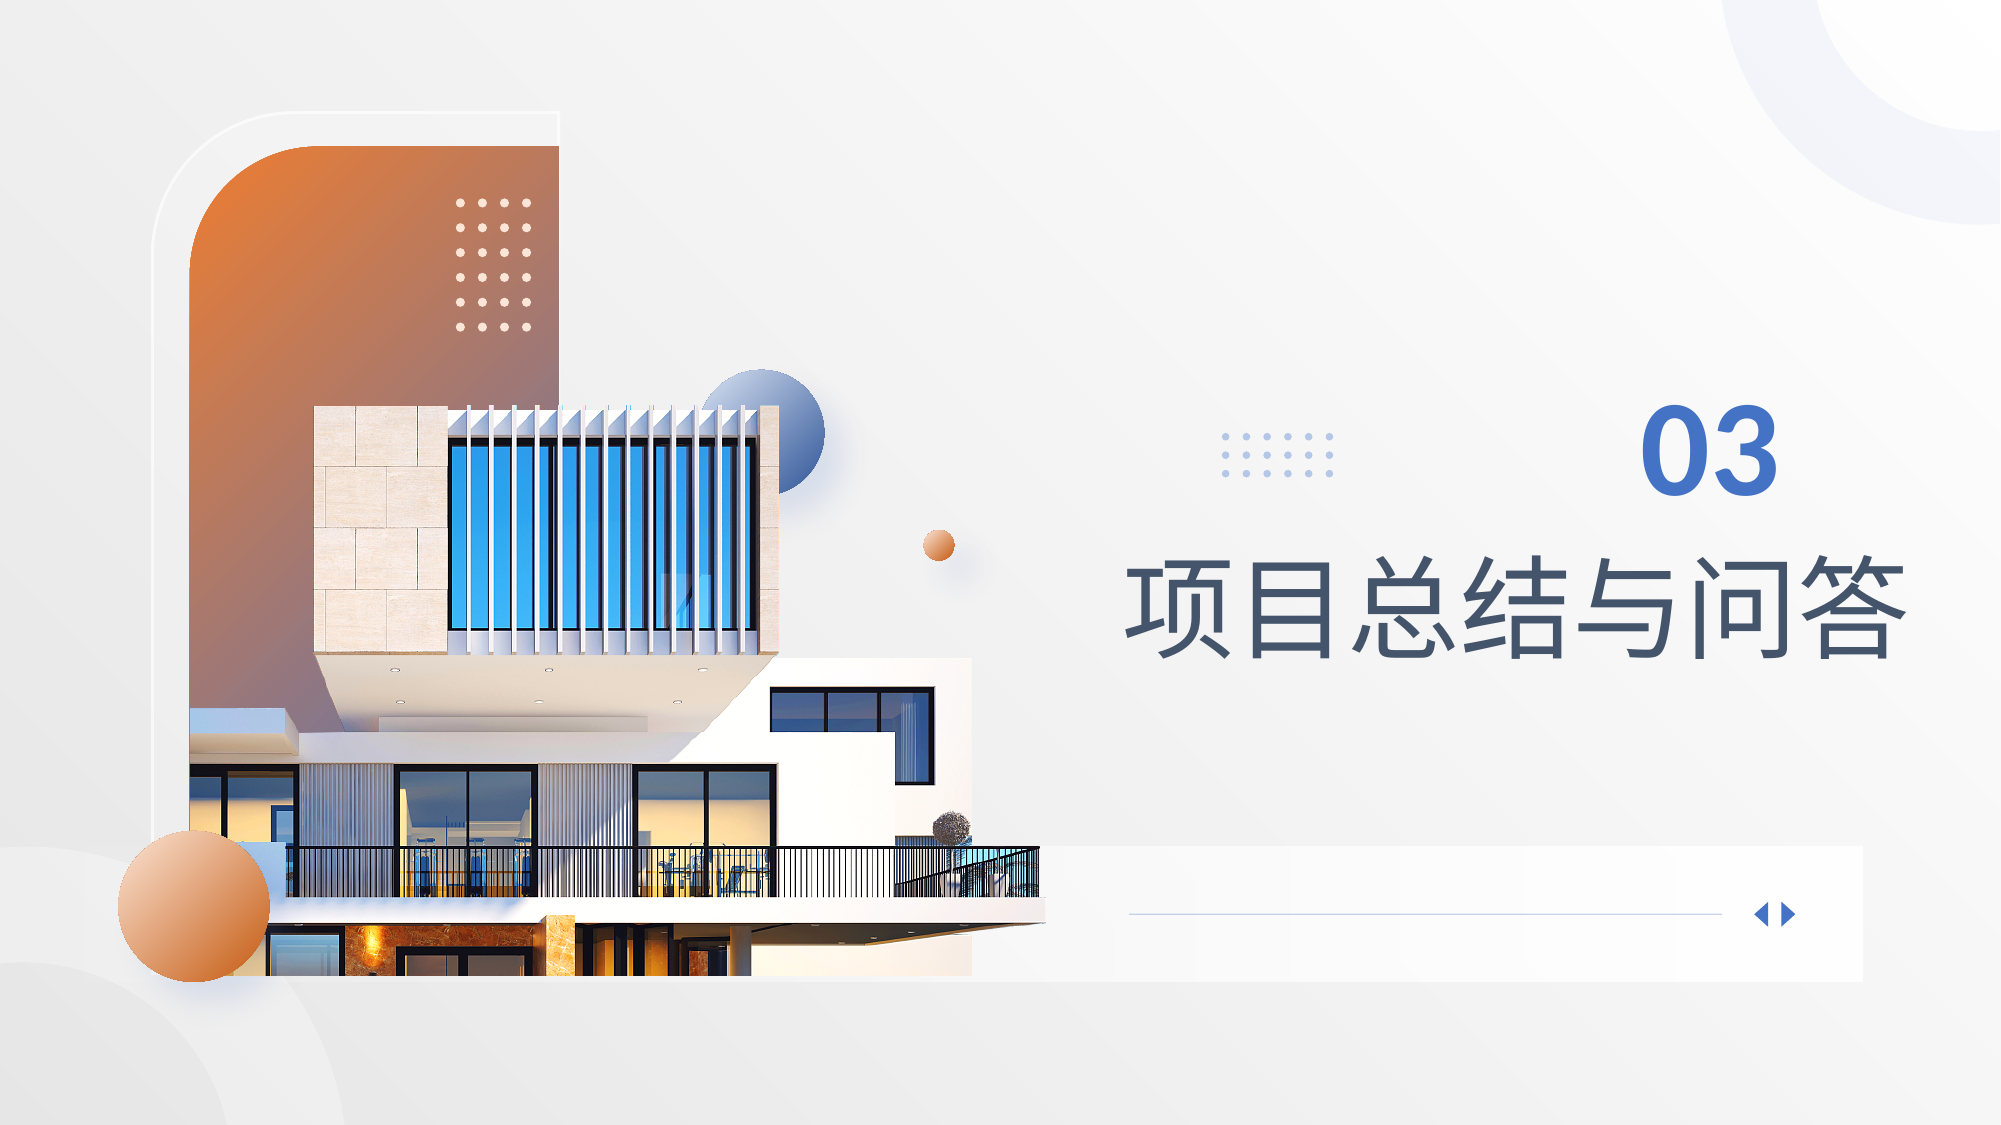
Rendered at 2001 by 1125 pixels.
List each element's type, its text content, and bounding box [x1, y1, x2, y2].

list 03 [1045, 294, 1796, 533]
picture [189, 347, 1078, 976]
title 项目总结与问答 [1045, 545, 1926, 880]
